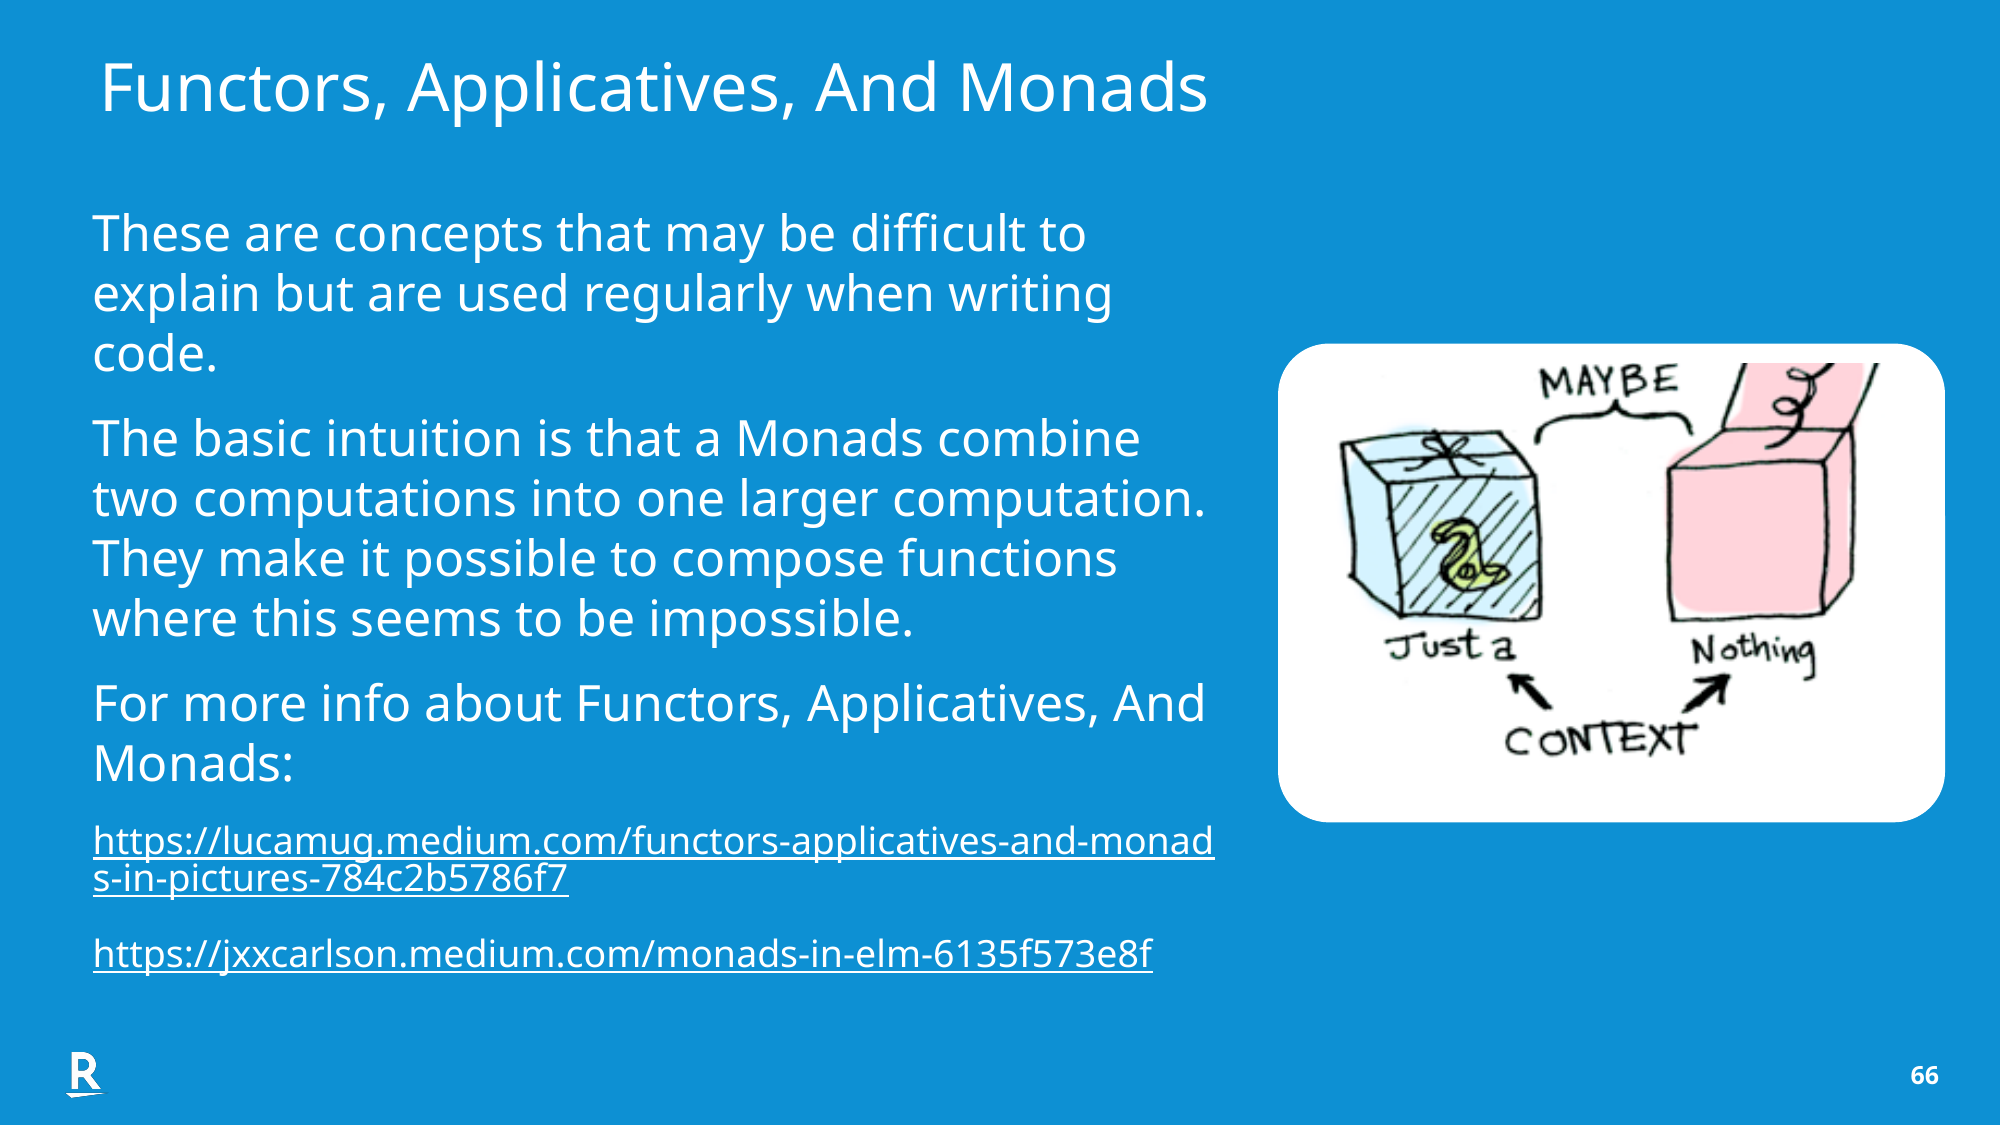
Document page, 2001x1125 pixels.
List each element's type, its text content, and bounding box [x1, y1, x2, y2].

picture [1308, 363, 1922, 786]
text_box [1277, 342, 1947, 824]
text_box These are concepts that may be difficult to explain but are used regularly when writing code. The basic intuition is that a Monads combine two computations into one larger computation. They make it possible to compose functions where this seems to be impossible. For more info about Functors, Applicatives, And Monads: https://lucamug.medium.com/functors-applicatives-and-monads-in-pictures-784c2b5786f7 https://jxxcarlson.medium.com/monads-in-elm-6135f573e8f [78, 194, 1232, 1036]
picture [72, 1053, 99, 1088]
picture [67, 1093, 99, 1097]
text_box Functors, Applicatives, And Monads [54, 5, 1772, 166]
